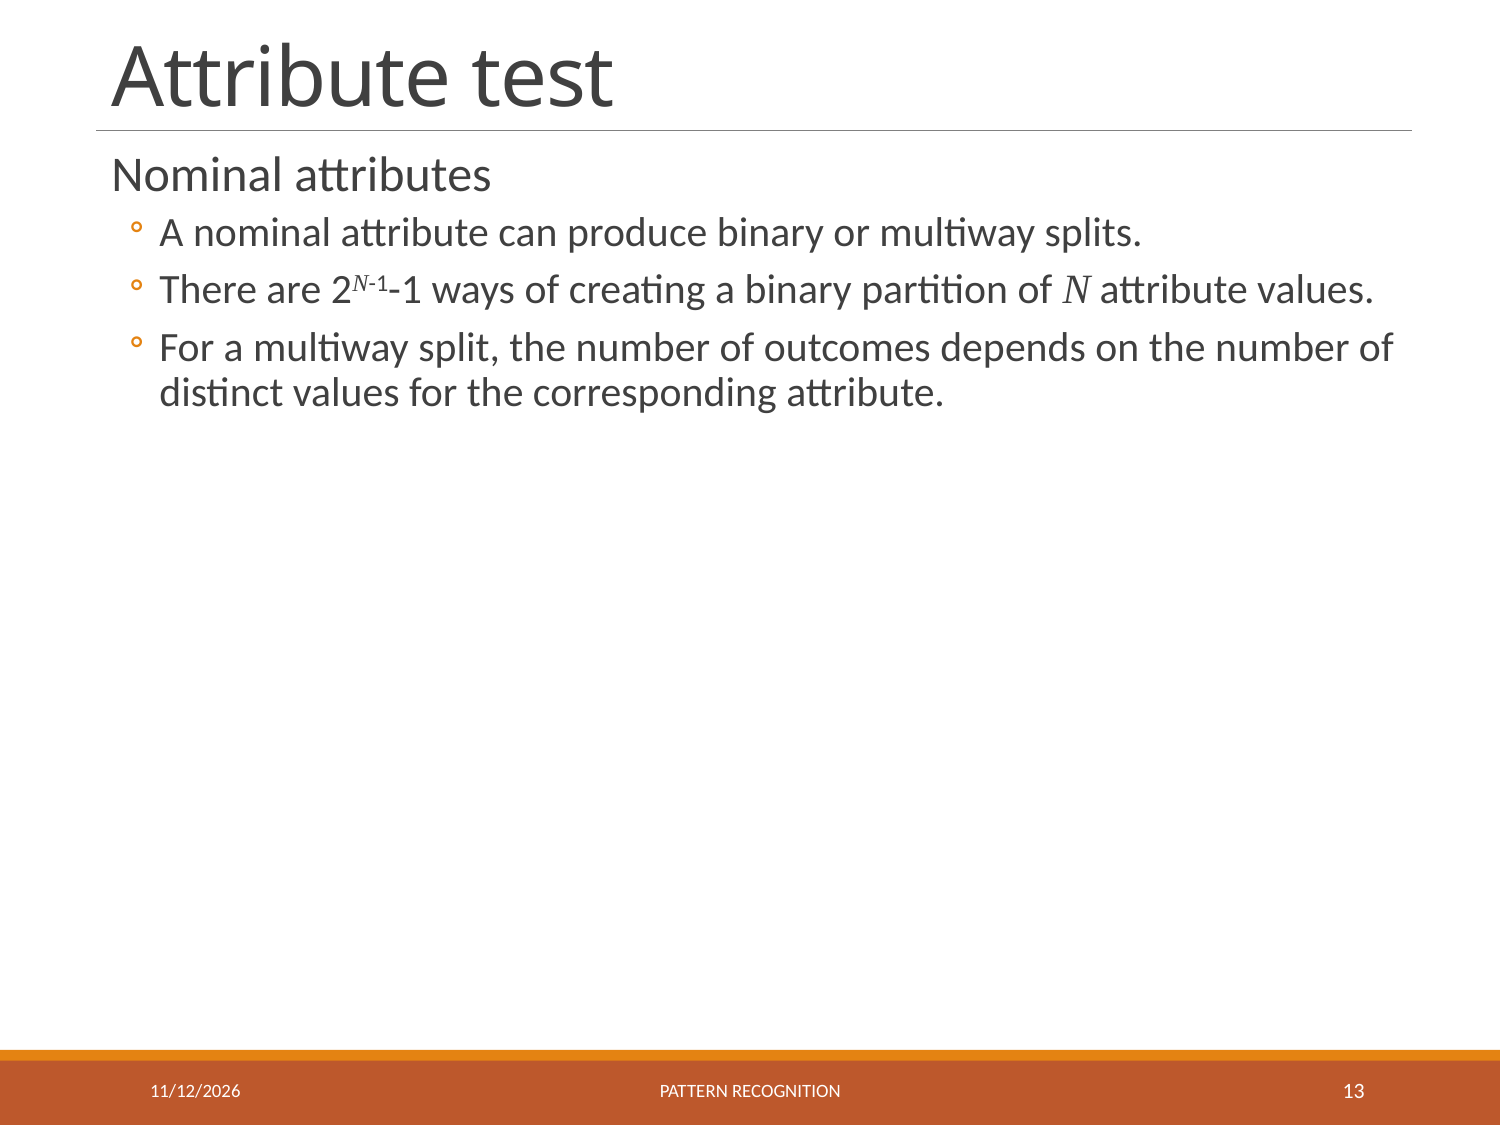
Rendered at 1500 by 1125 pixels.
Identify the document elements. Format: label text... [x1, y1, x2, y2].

list Nominal attributes A nominal attribute can produce binary or multiway splits. There are 2N-1-1 ways of creating a binary partition of N attribute values. For a multiway split, the number of outcomes depends on the number of distinct values for the corresponding attribute. [96, 140, 1413, 1034]
footer Pattern recognition [453, 1059, 1047, 1120]
slide_number 13 [1218, 1059, 1380, 1120]
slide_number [135, 1059, 440, 1120]
title Attribute test [96, 19, 1413, 131]
